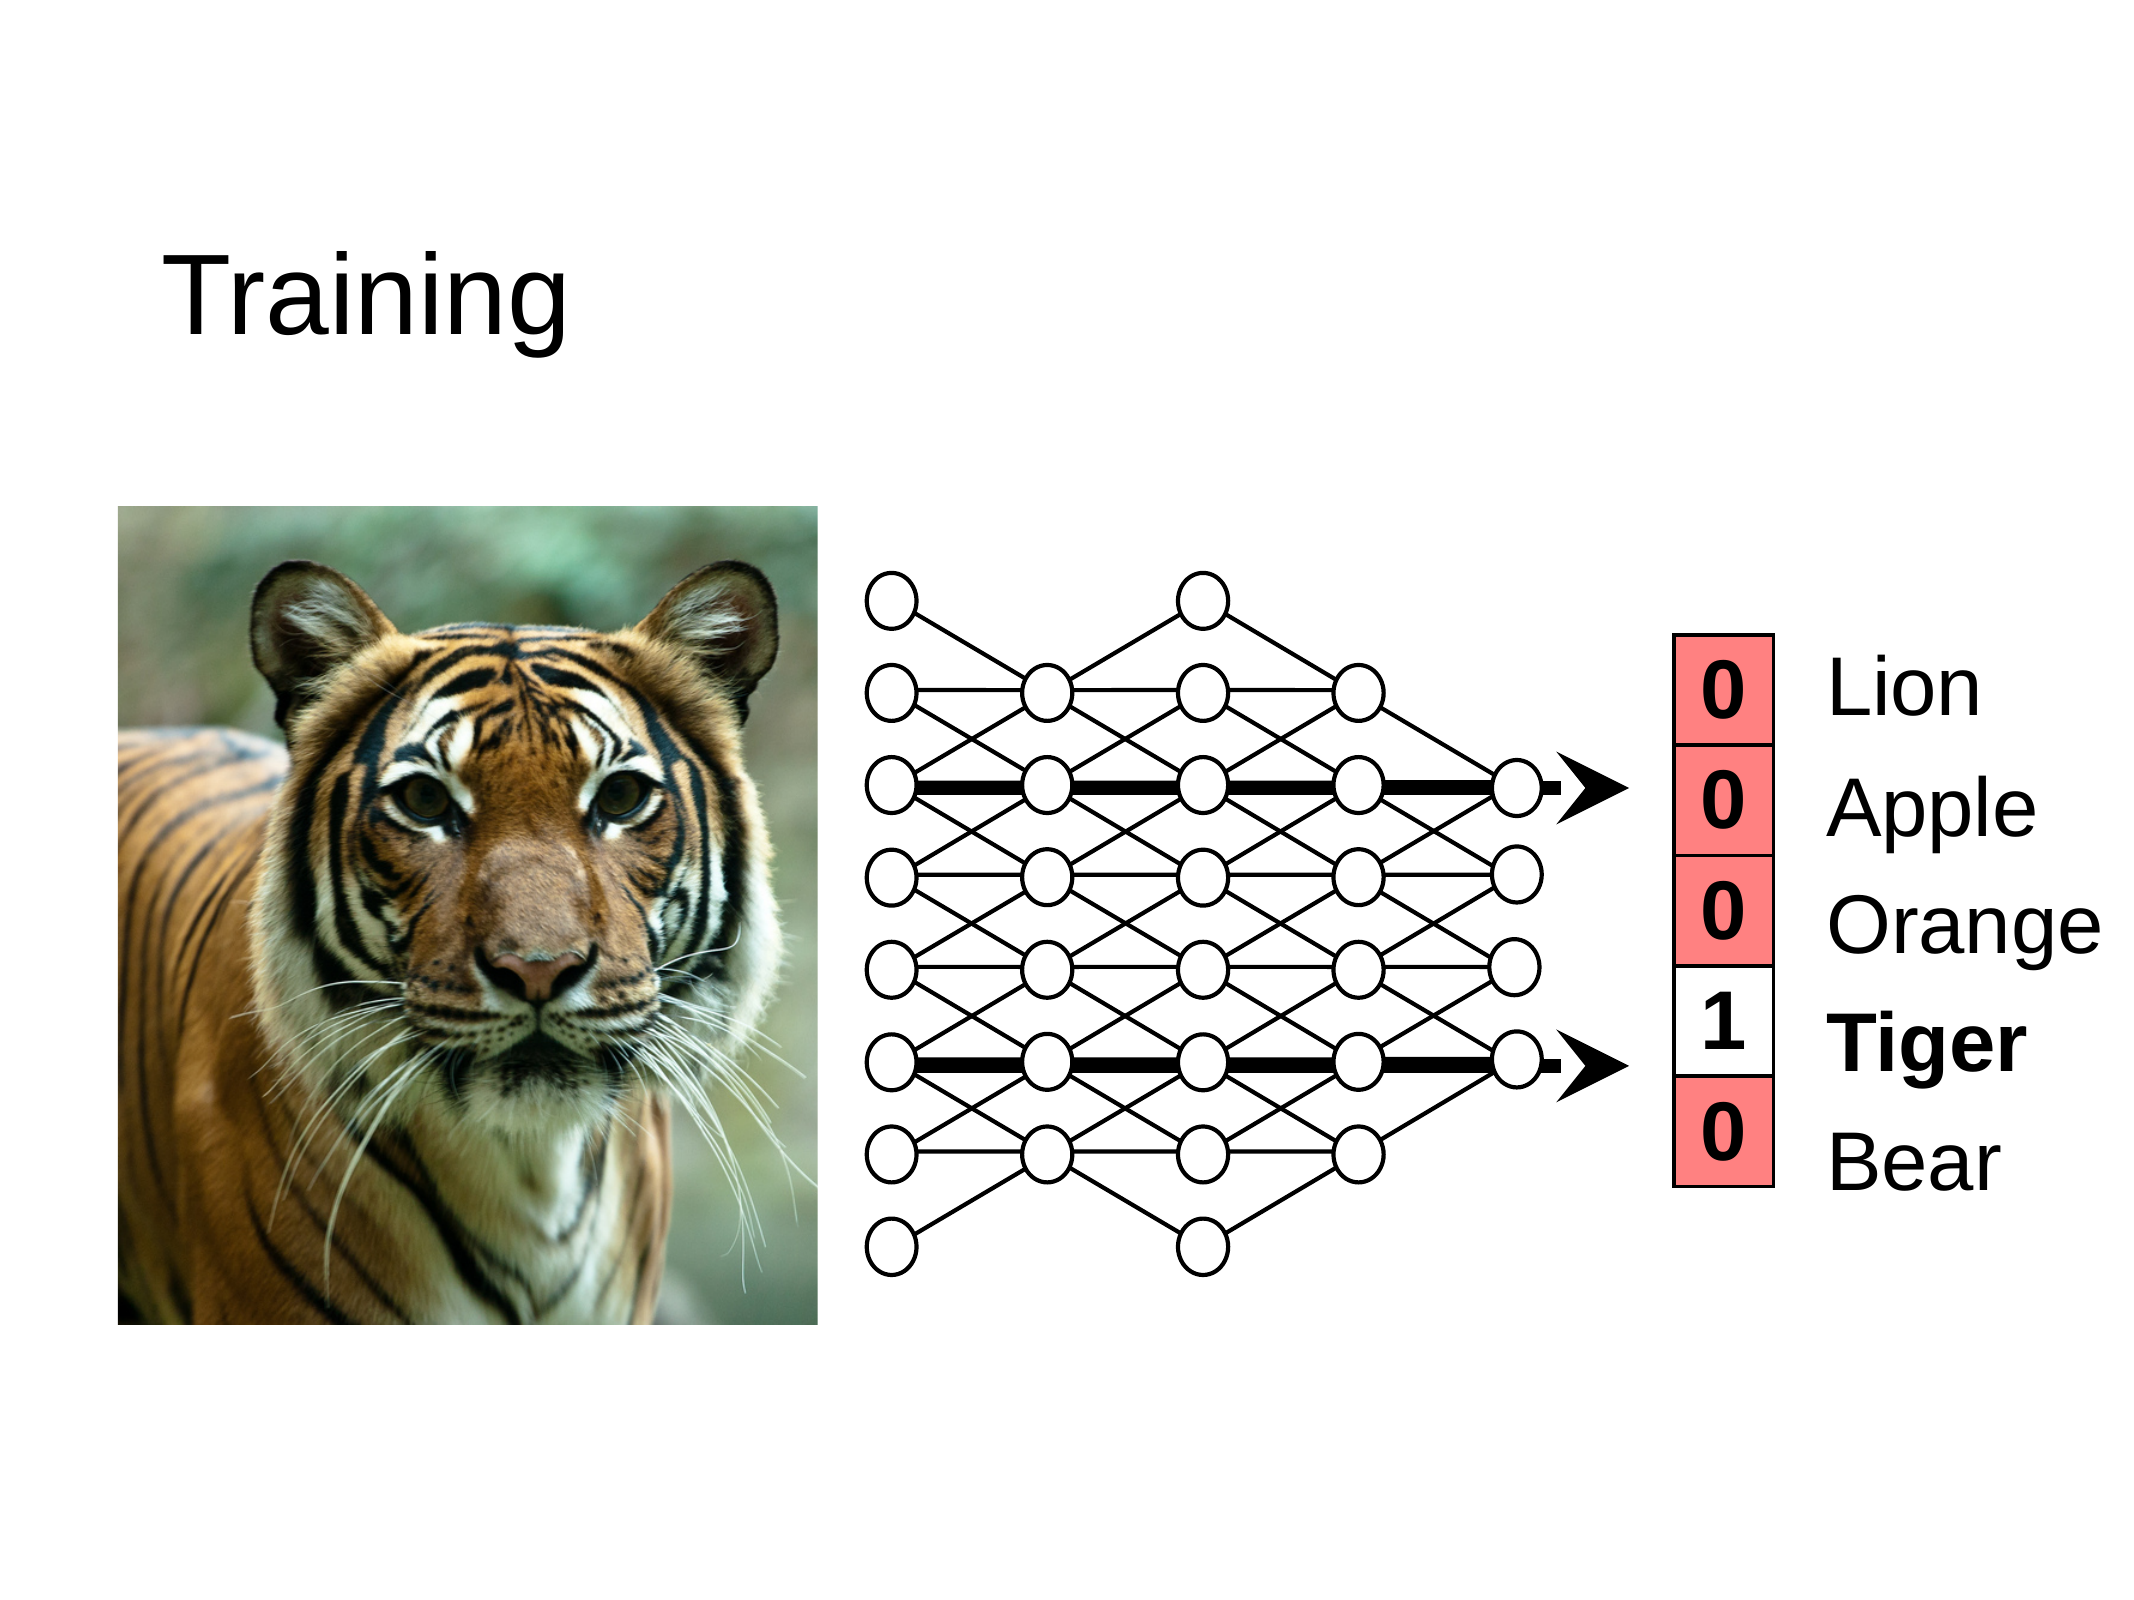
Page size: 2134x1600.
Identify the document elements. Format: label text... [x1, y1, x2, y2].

table_header 0 [1676, 637, 1772, 743]
picture [117, 506, 818, 1325]
table_cell 1 [1676, 968, 1772, 1074]
text_box Bear [1811, 1100, 2134, 1227]
table_cell 0 [1676, 857, 1772, 964]
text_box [853, 586, 1556, 1262]
title Training [146, 212, 1987, 395]
text_box Lion [1811, 624, 2092, 752]
text_box Apple [1811, 752, 2092, 862]
table_cell 0 [1676, 1078, 1772, 1185]
text_box Tiger [1811, 990, 2092, 1100]
table_cell 0 [1676, 747, 1772, 854]
text_box Orange [1811, 862, 2134, 990]
